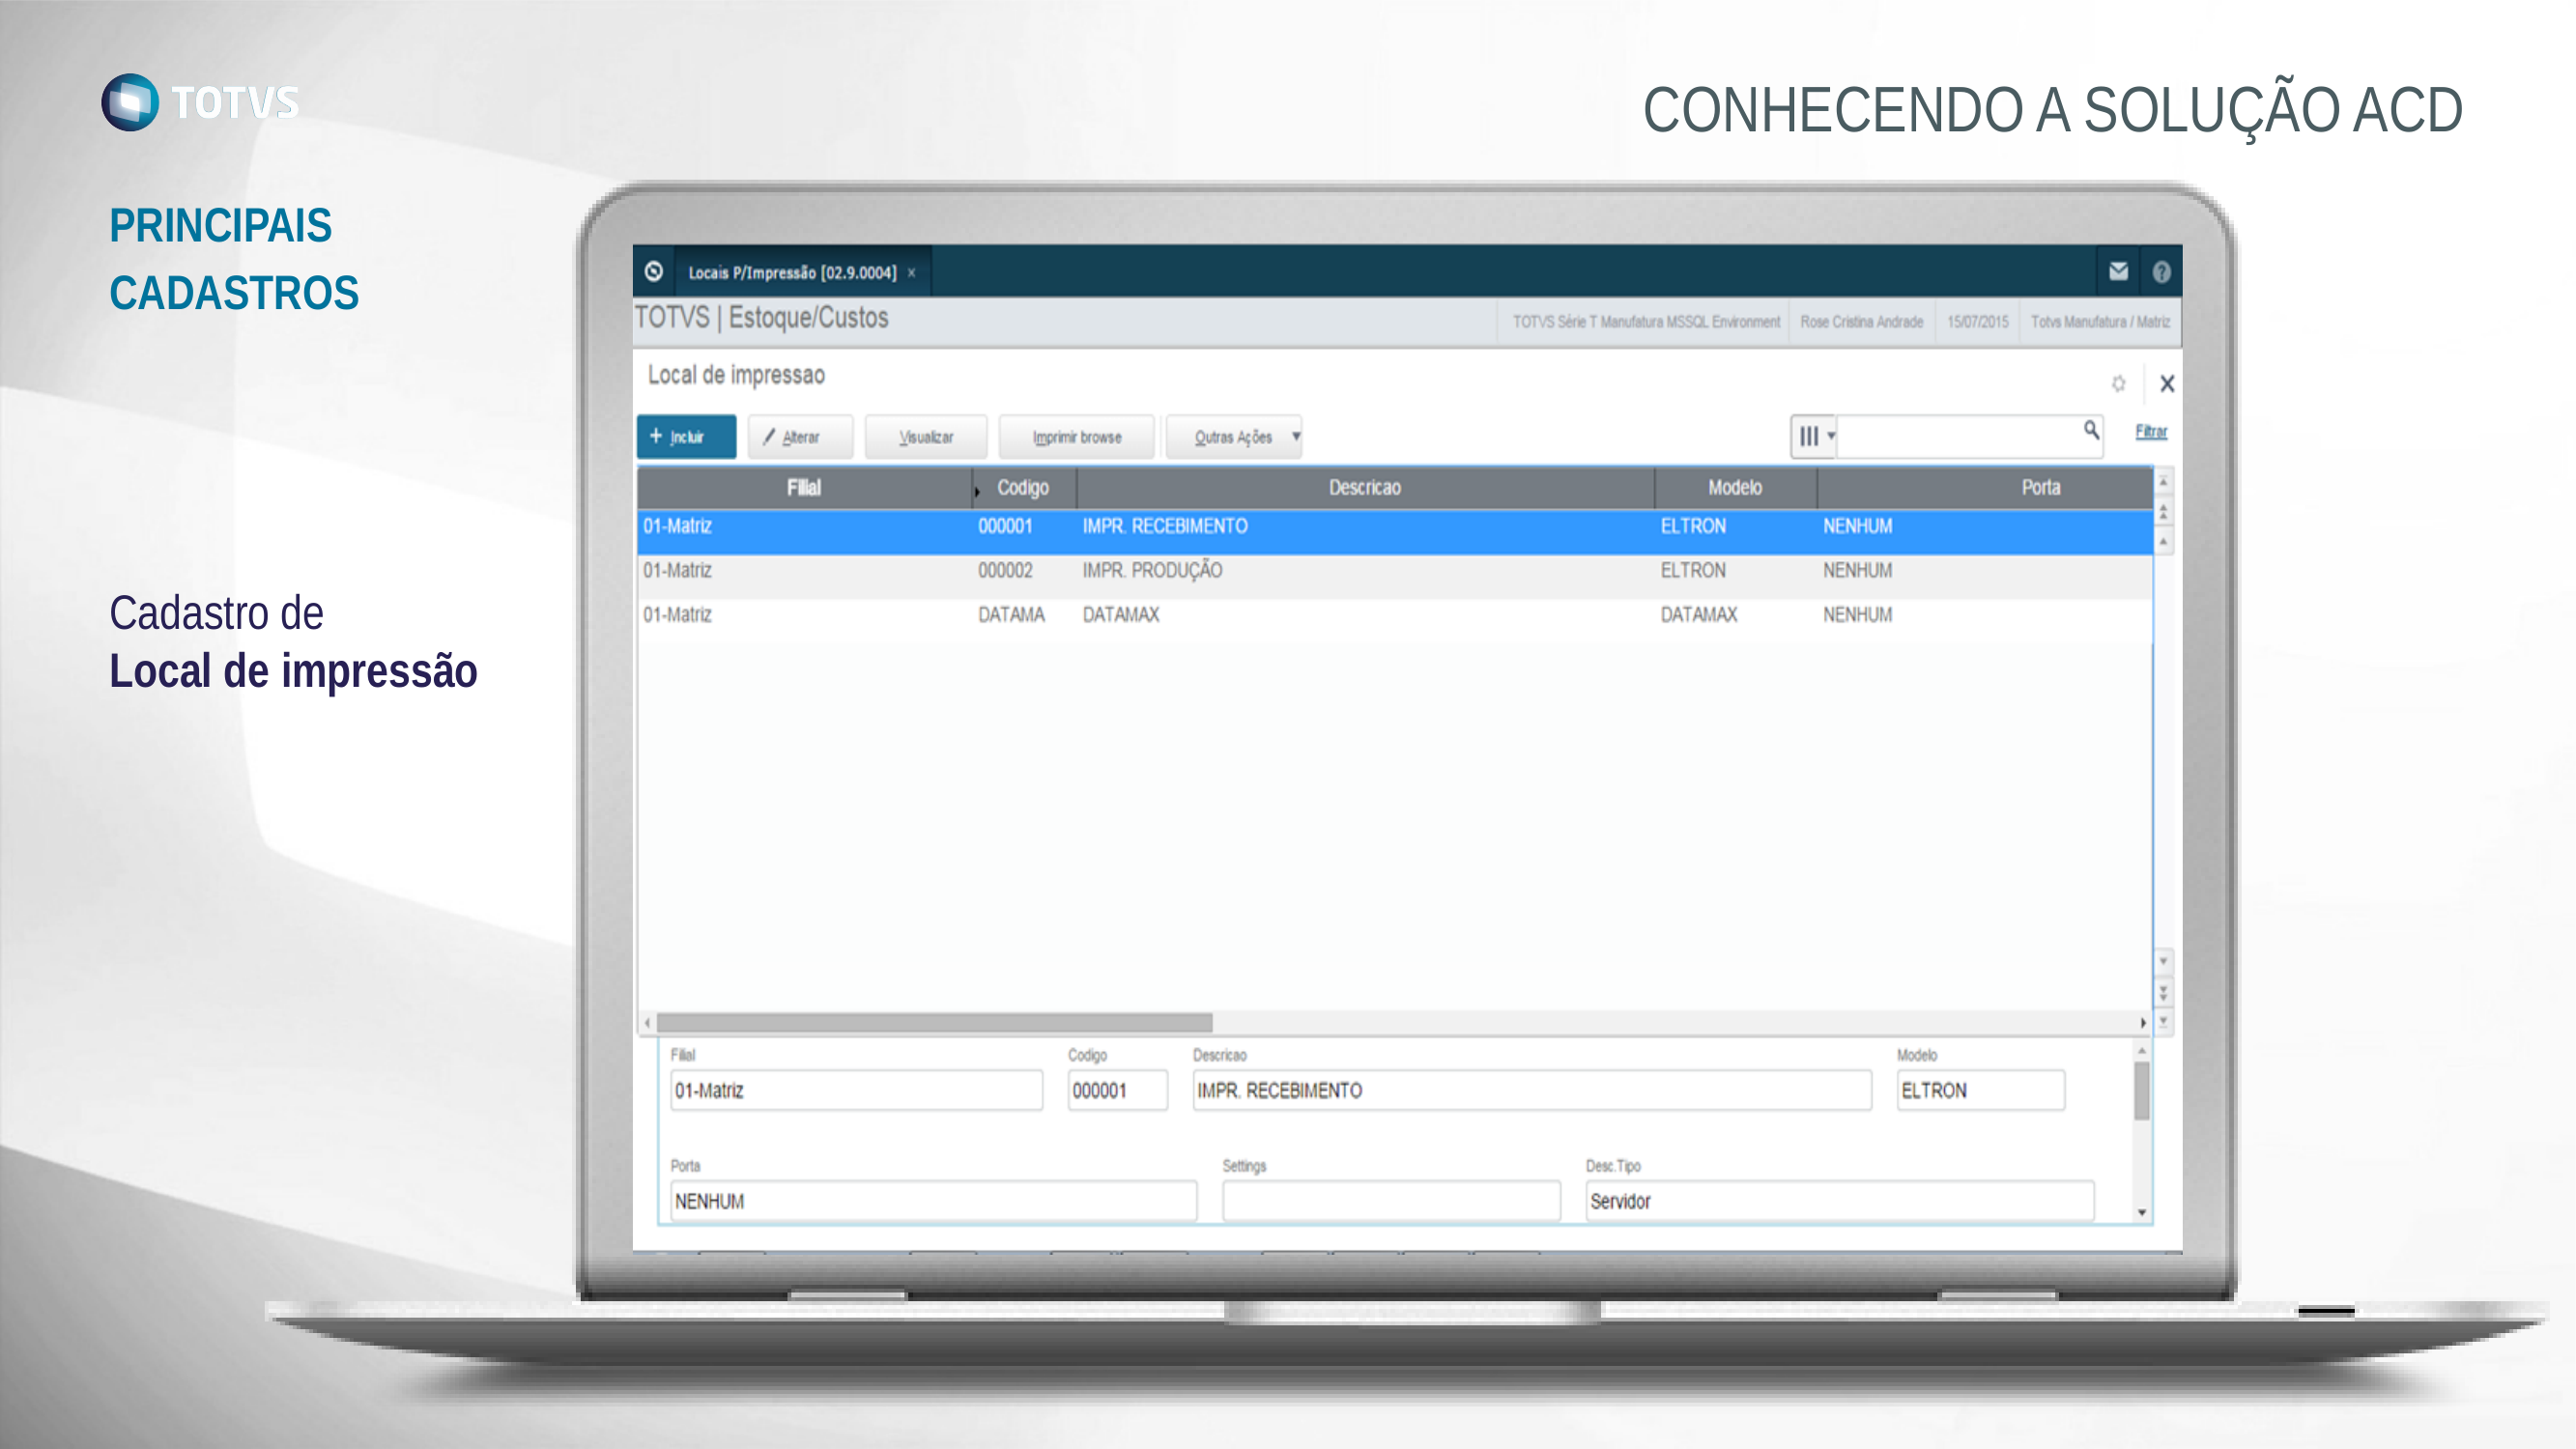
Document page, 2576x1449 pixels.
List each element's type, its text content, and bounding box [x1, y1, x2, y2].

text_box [199, 148, 2576, 1449]
text_box Cadastro de Local de impressão [95, 573, 193, 704]
title CONHECENDO A SOLUÇÃO ACD [813, 60, 2480, 146]
picture [0, 0, 2576, 1449]
list PRINCIPAIS CADASTROS [95, 185, 193, 302]
picture [632, 243, 2183, 1256]
